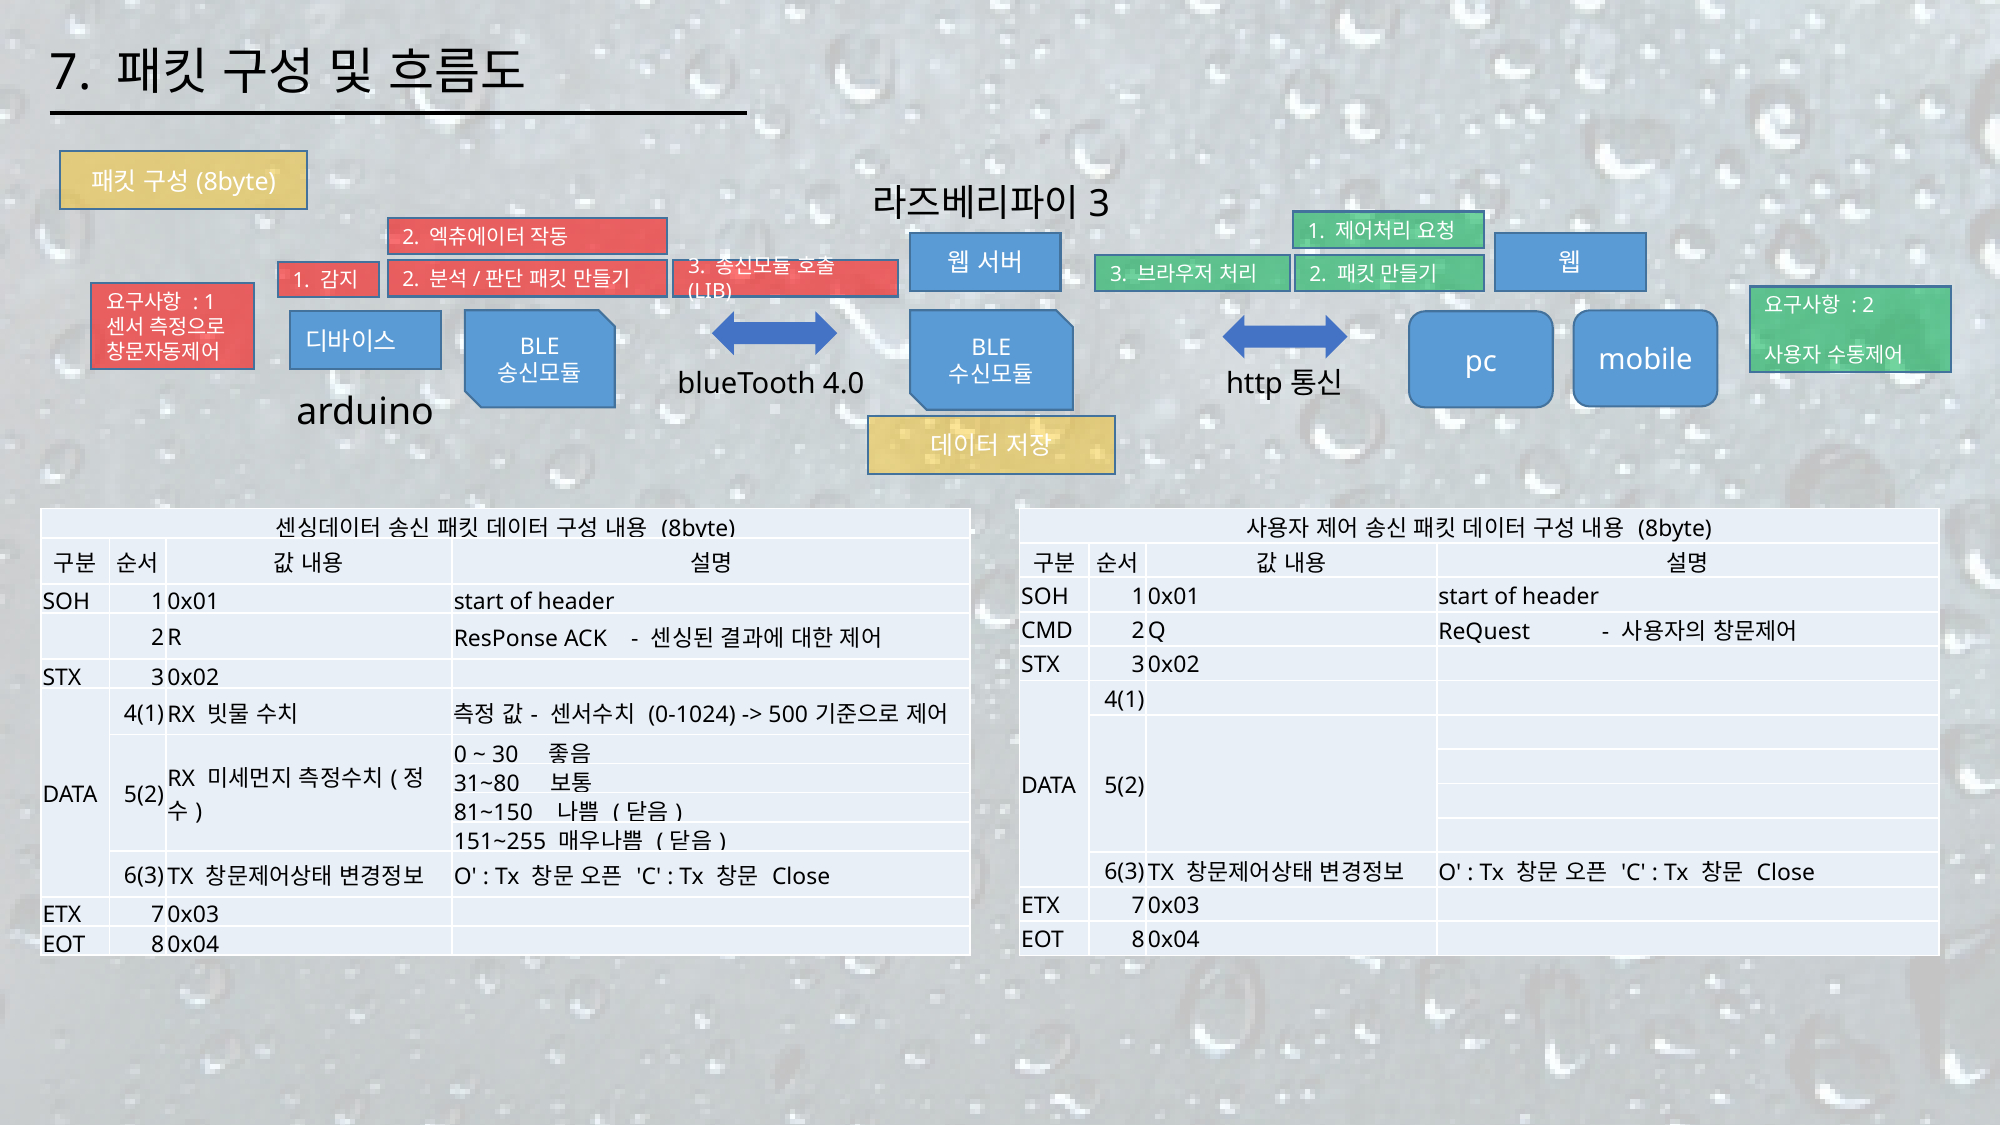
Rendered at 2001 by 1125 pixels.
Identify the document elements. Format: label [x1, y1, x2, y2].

text_box [34, 31, 747, 114]
text_box [0, 0, 2000, 1125]
